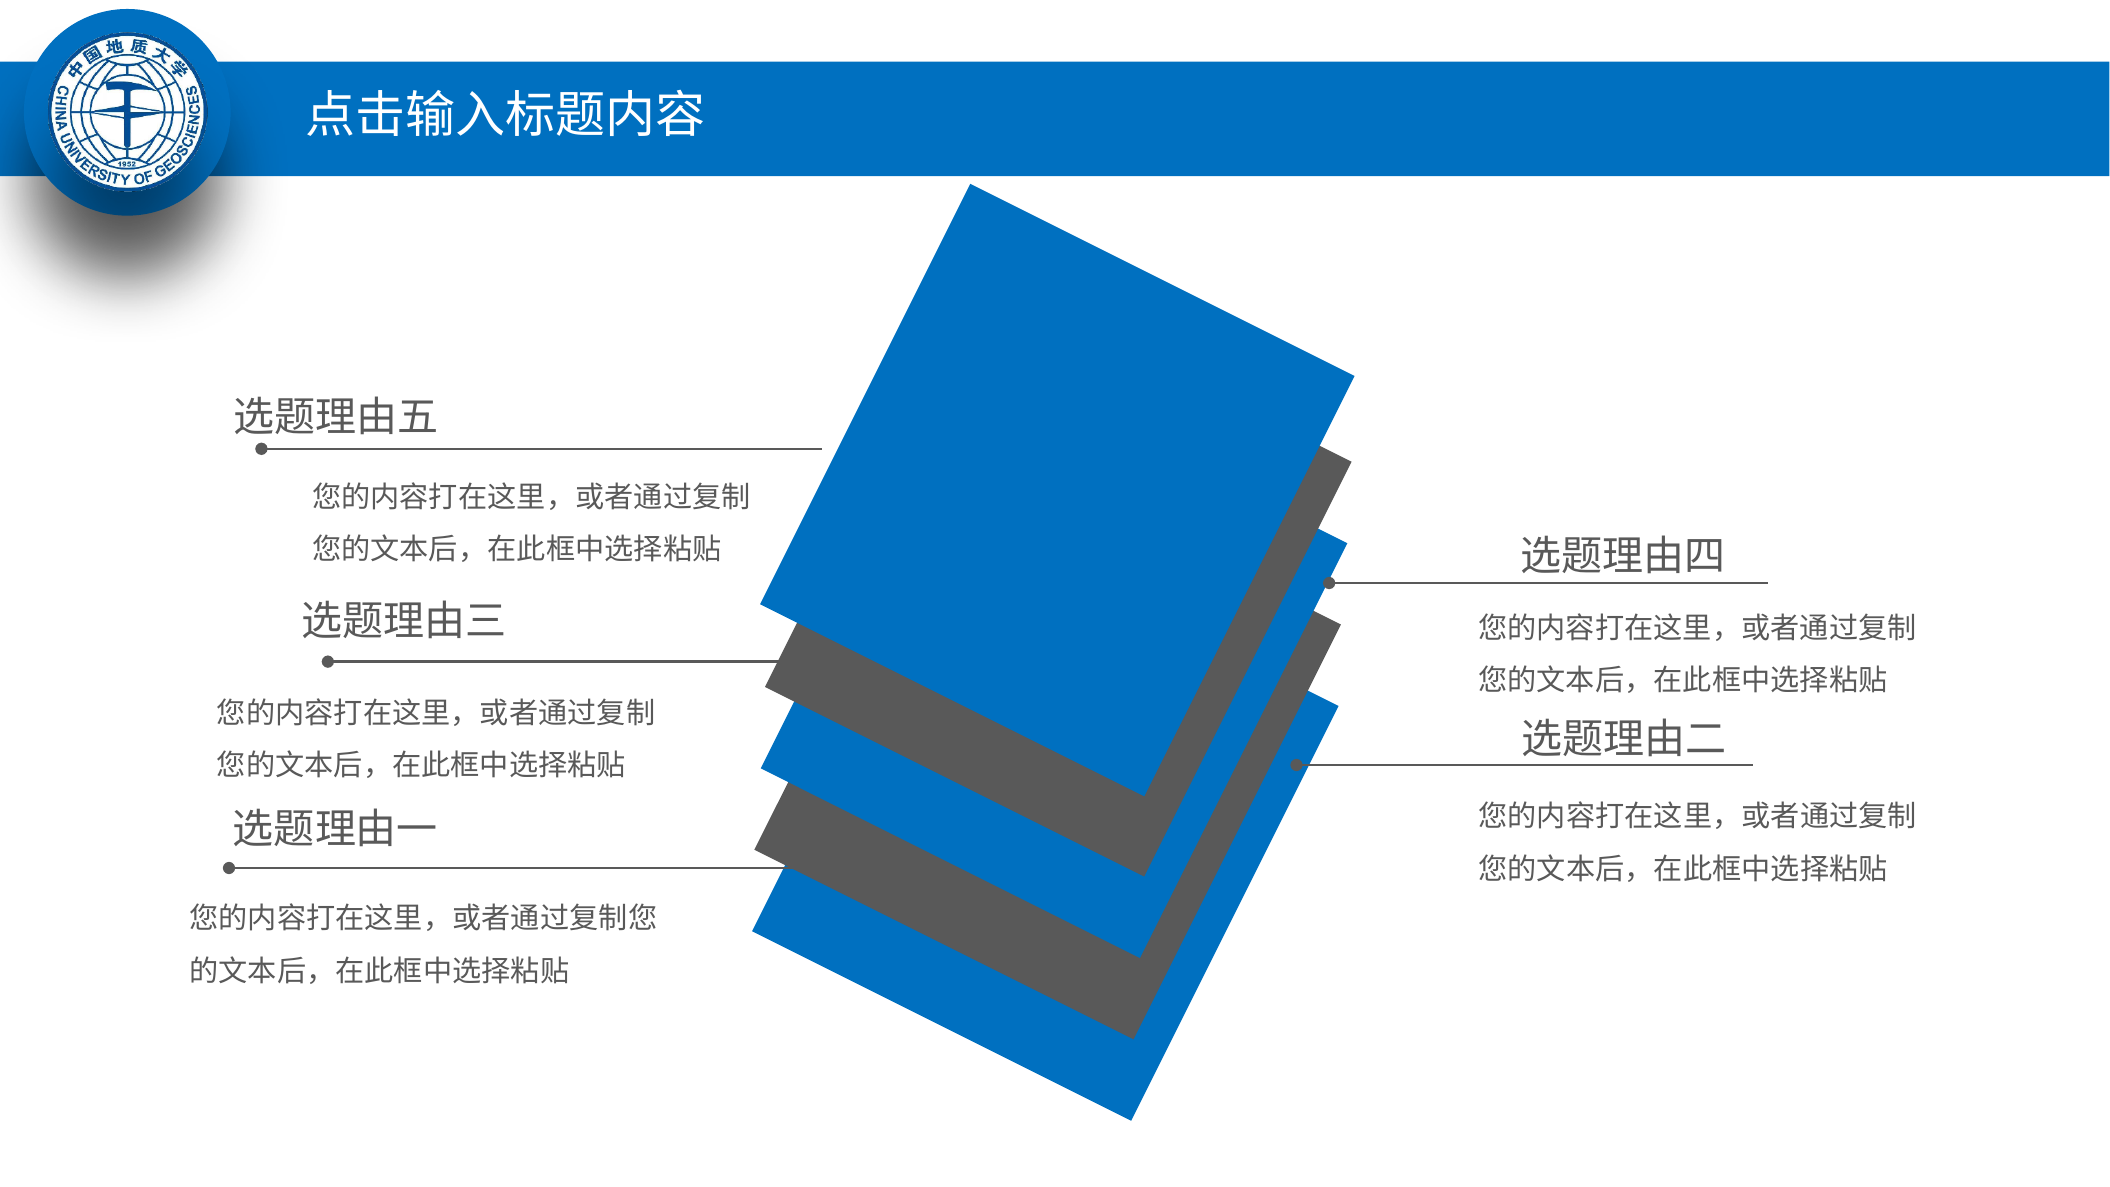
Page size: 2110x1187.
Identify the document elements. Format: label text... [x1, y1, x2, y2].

text_box [750, 690, 1340, 1123]
text_box 选题理由四 [1505, 522, 1934, 587]
text_box 您的内容打在这里，或者通过复制您的文本后，在此框中选择粘贴 [1463, 772, 1944, 893]
text_box 您的内容打在这里，或者通过复制您的文本后，在此框中选择粘贴 [297, 453, 769, 573]
text_box 您的内容打在这里，或者通过复制您的文本后，在此框中选择粘贴 [202, 669, 678, 789]
text_box 您的内容打在这里，或者通过复制您的文本后，在此框中选择粘贴 [1463, 584, 1943, 704]
text_box 选题理由一 [218, 795, 606, 860]
text_box [759, 528, 1349, 960]
text_box [758, 182, 1356, 798]
list 点击输入标题内容 [290, 74, 810, 158]
text_box 选题理由二 [1506, 704, 1903, 769]
picture [42, 25, 212, 200]
text_box [752, 610, 1343, 1041]
text_box 您的内容打在这里，或者通过复制您的文本后，在此框中选择粘贴 [174, 874, 678, 995]
text_box 选题理由三 [287, 586, 640, 651]
text_box [763, 445, 1353, 878]
text_box 选题理由五 [219, 382, 606, 447]
